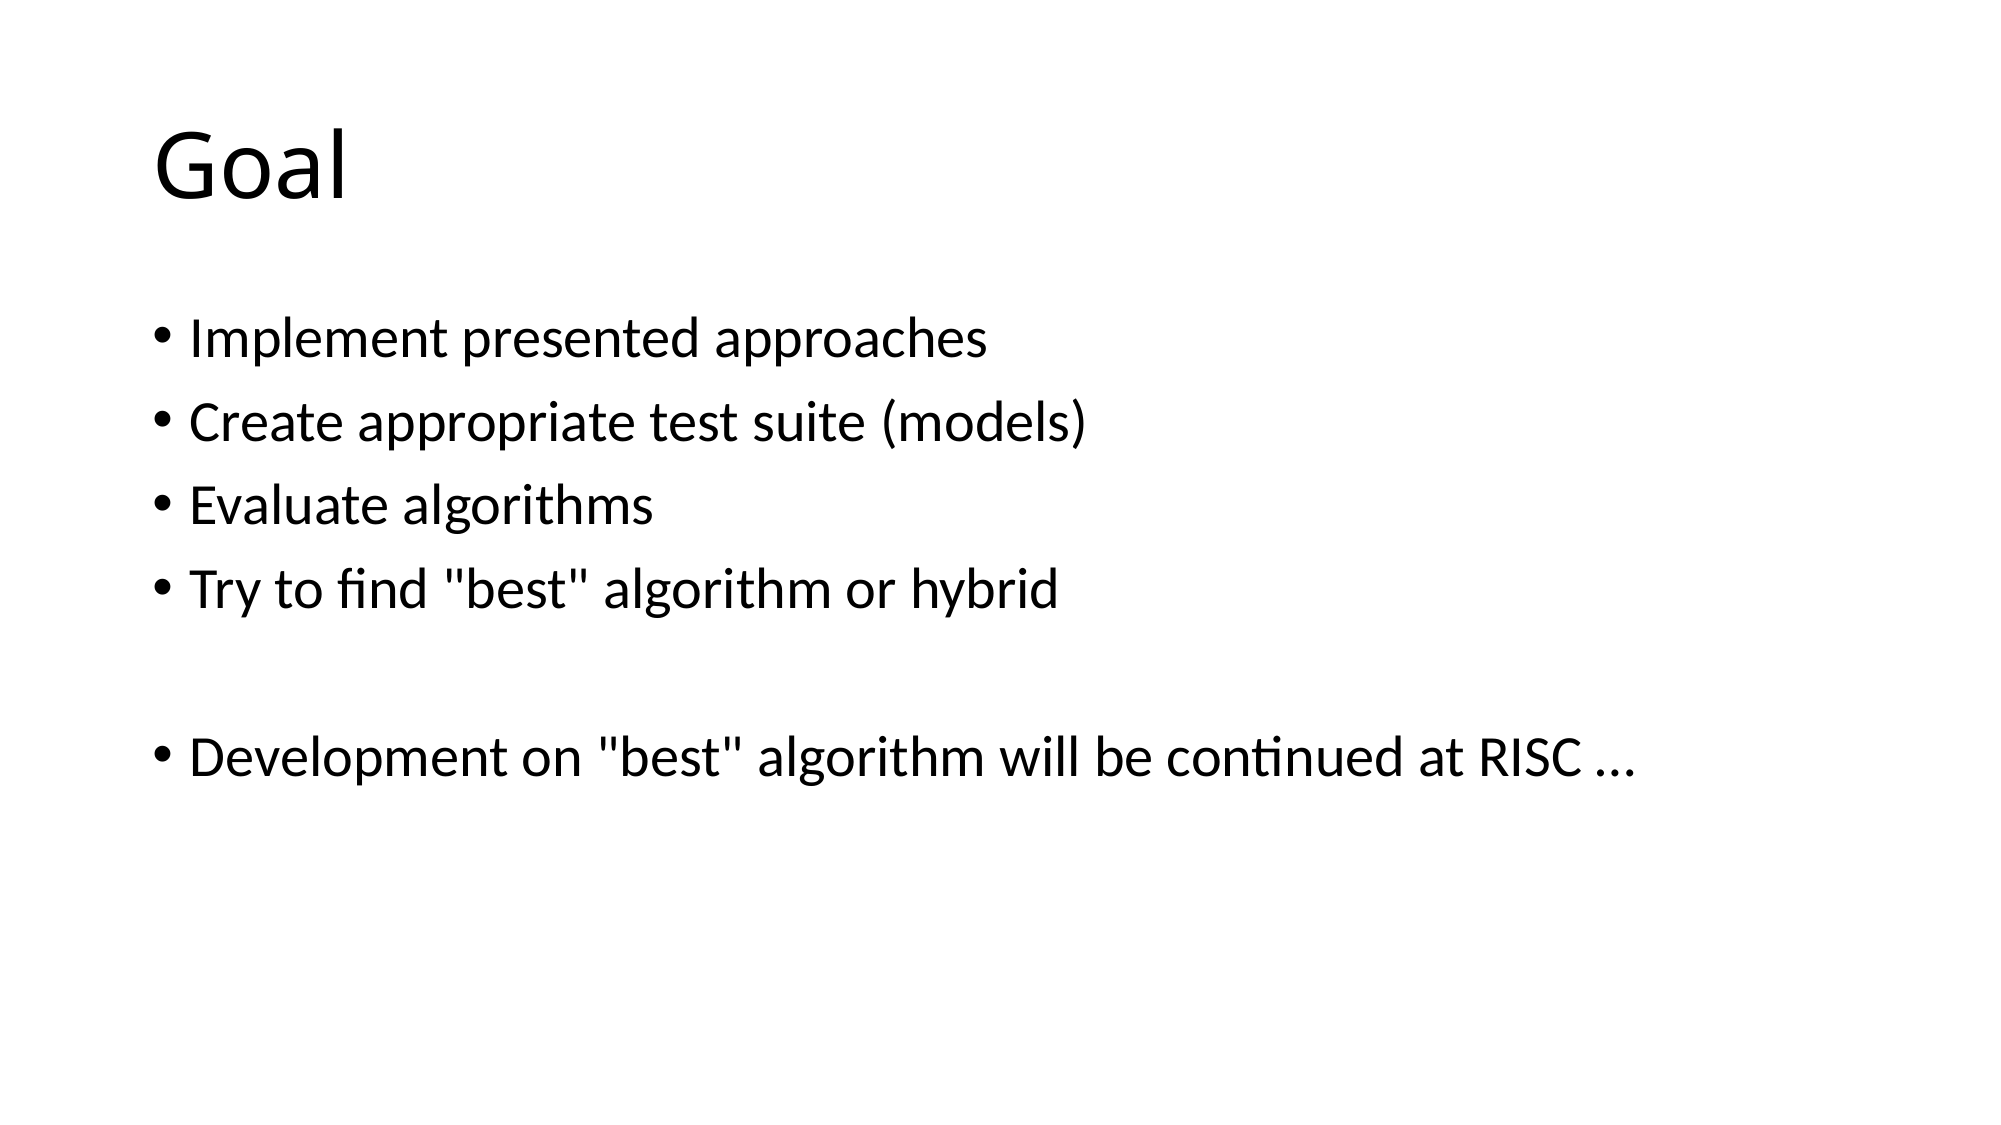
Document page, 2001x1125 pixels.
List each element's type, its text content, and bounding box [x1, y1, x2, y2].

title Goal [137, 59, 1863, 278]
list Implement presented approaches Create appropriate test suite (models) Evaluate algorithms Try to find "best" algorithm or hybrid Development on "best" algorithm will be continued at RISC … [137, 299, 1863, 1014]
